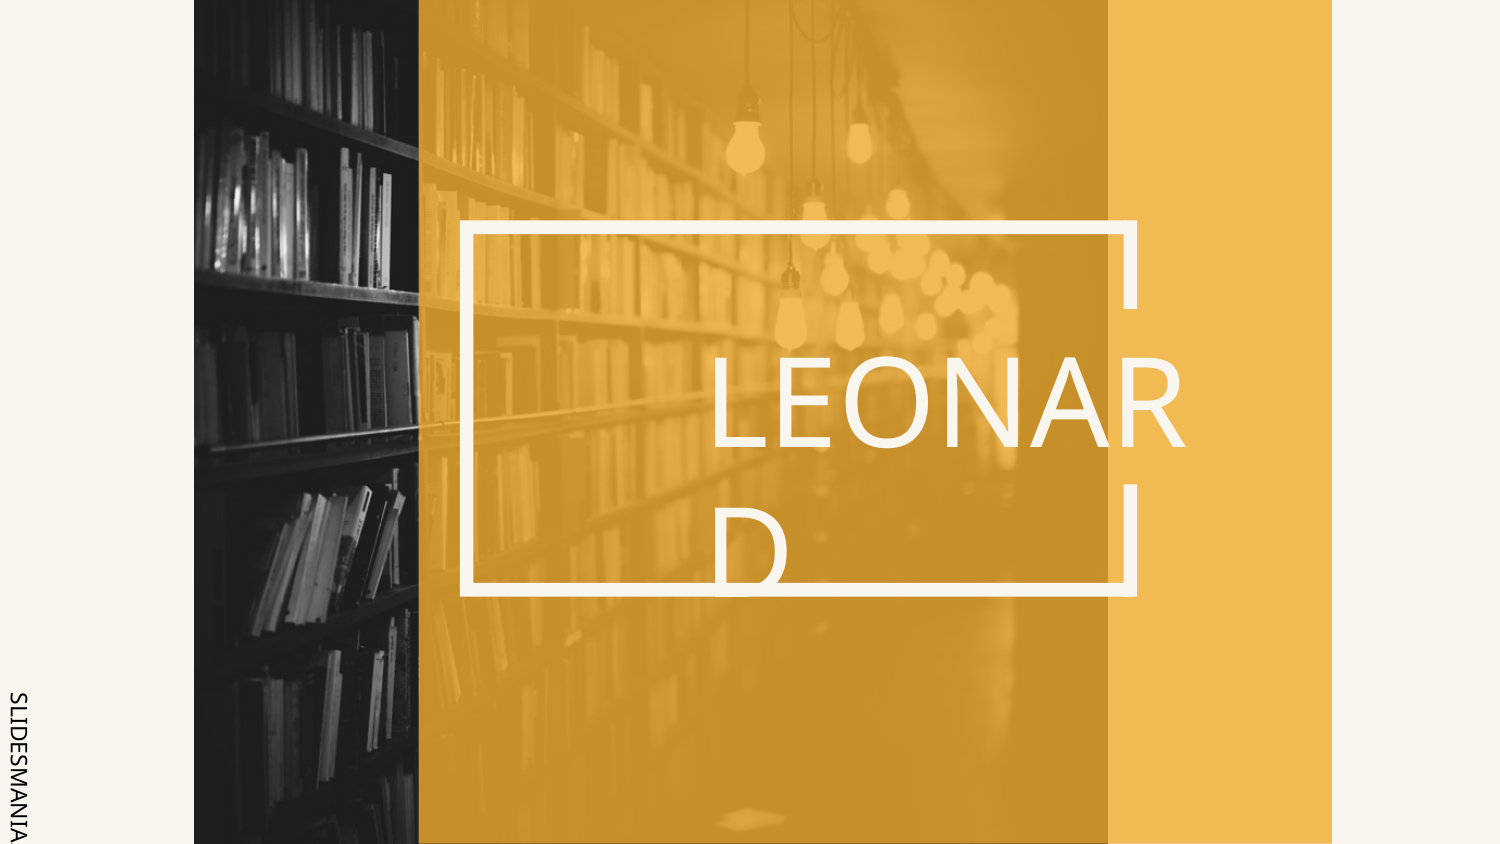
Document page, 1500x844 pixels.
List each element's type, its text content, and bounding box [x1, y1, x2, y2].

picture [194, 0, 418, 844]
title LEONARD [688, 350, 1226, 445]
